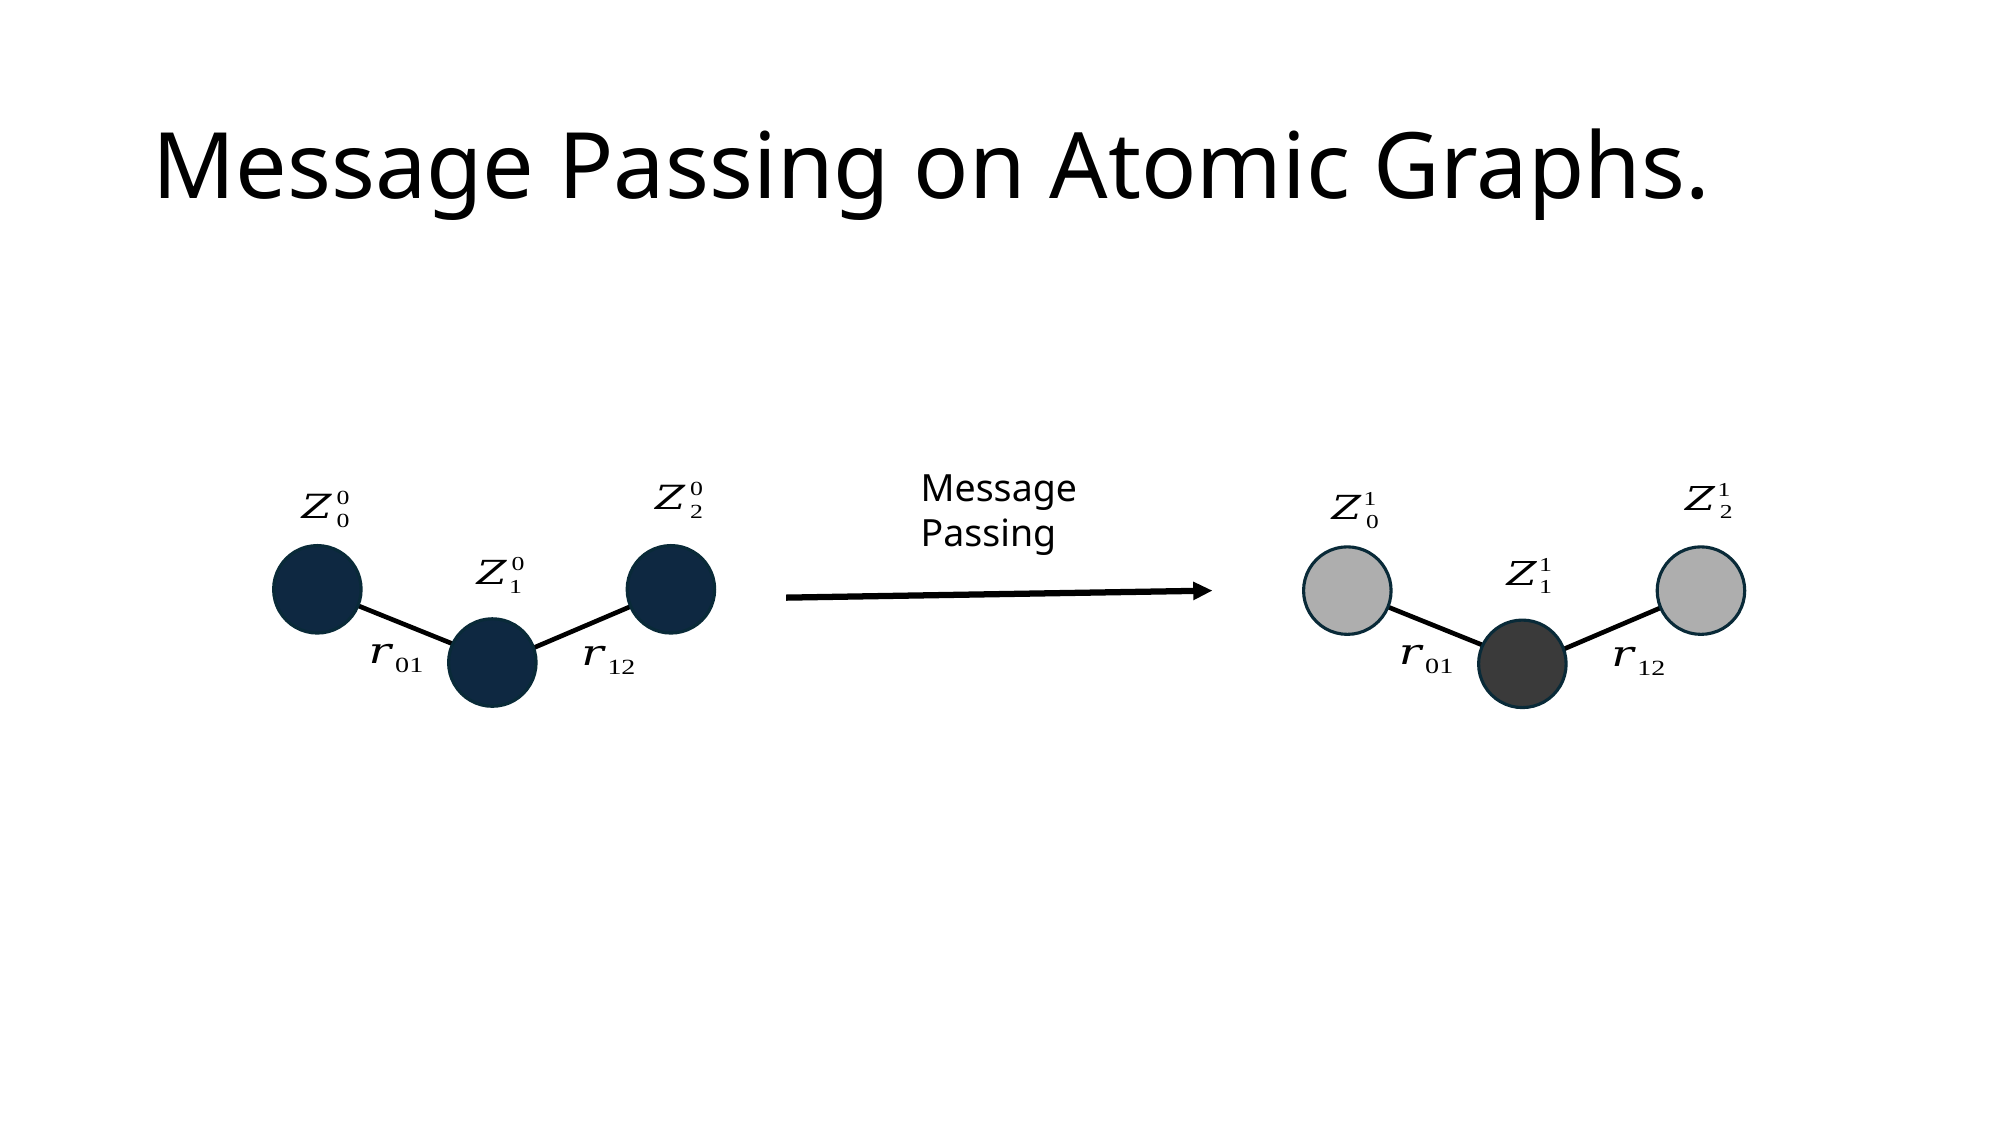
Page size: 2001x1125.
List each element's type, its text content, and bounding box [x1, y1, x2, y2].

text_box [1655, 545, 1747, 636]
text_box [1528, 590, 1702, 665]
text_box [785, 590, 1213, 599]
text_box [625, 543, 717, 635]
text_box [316, 588, 498, 664]
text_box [1346, 590, 1528, 665]
text_box [1302, 545, 1393, 636]
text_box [498, 588, 672, 664]
title Message Passing on Atomic Graphs. [137, 59, 1863, 278]
text_box Message Passing [905, 456, 1144, 562]
text_box [1477, 665, 1568, 710]
text_box [272, 543, 363, 635]
text_box [447, 664, 538, 708]
